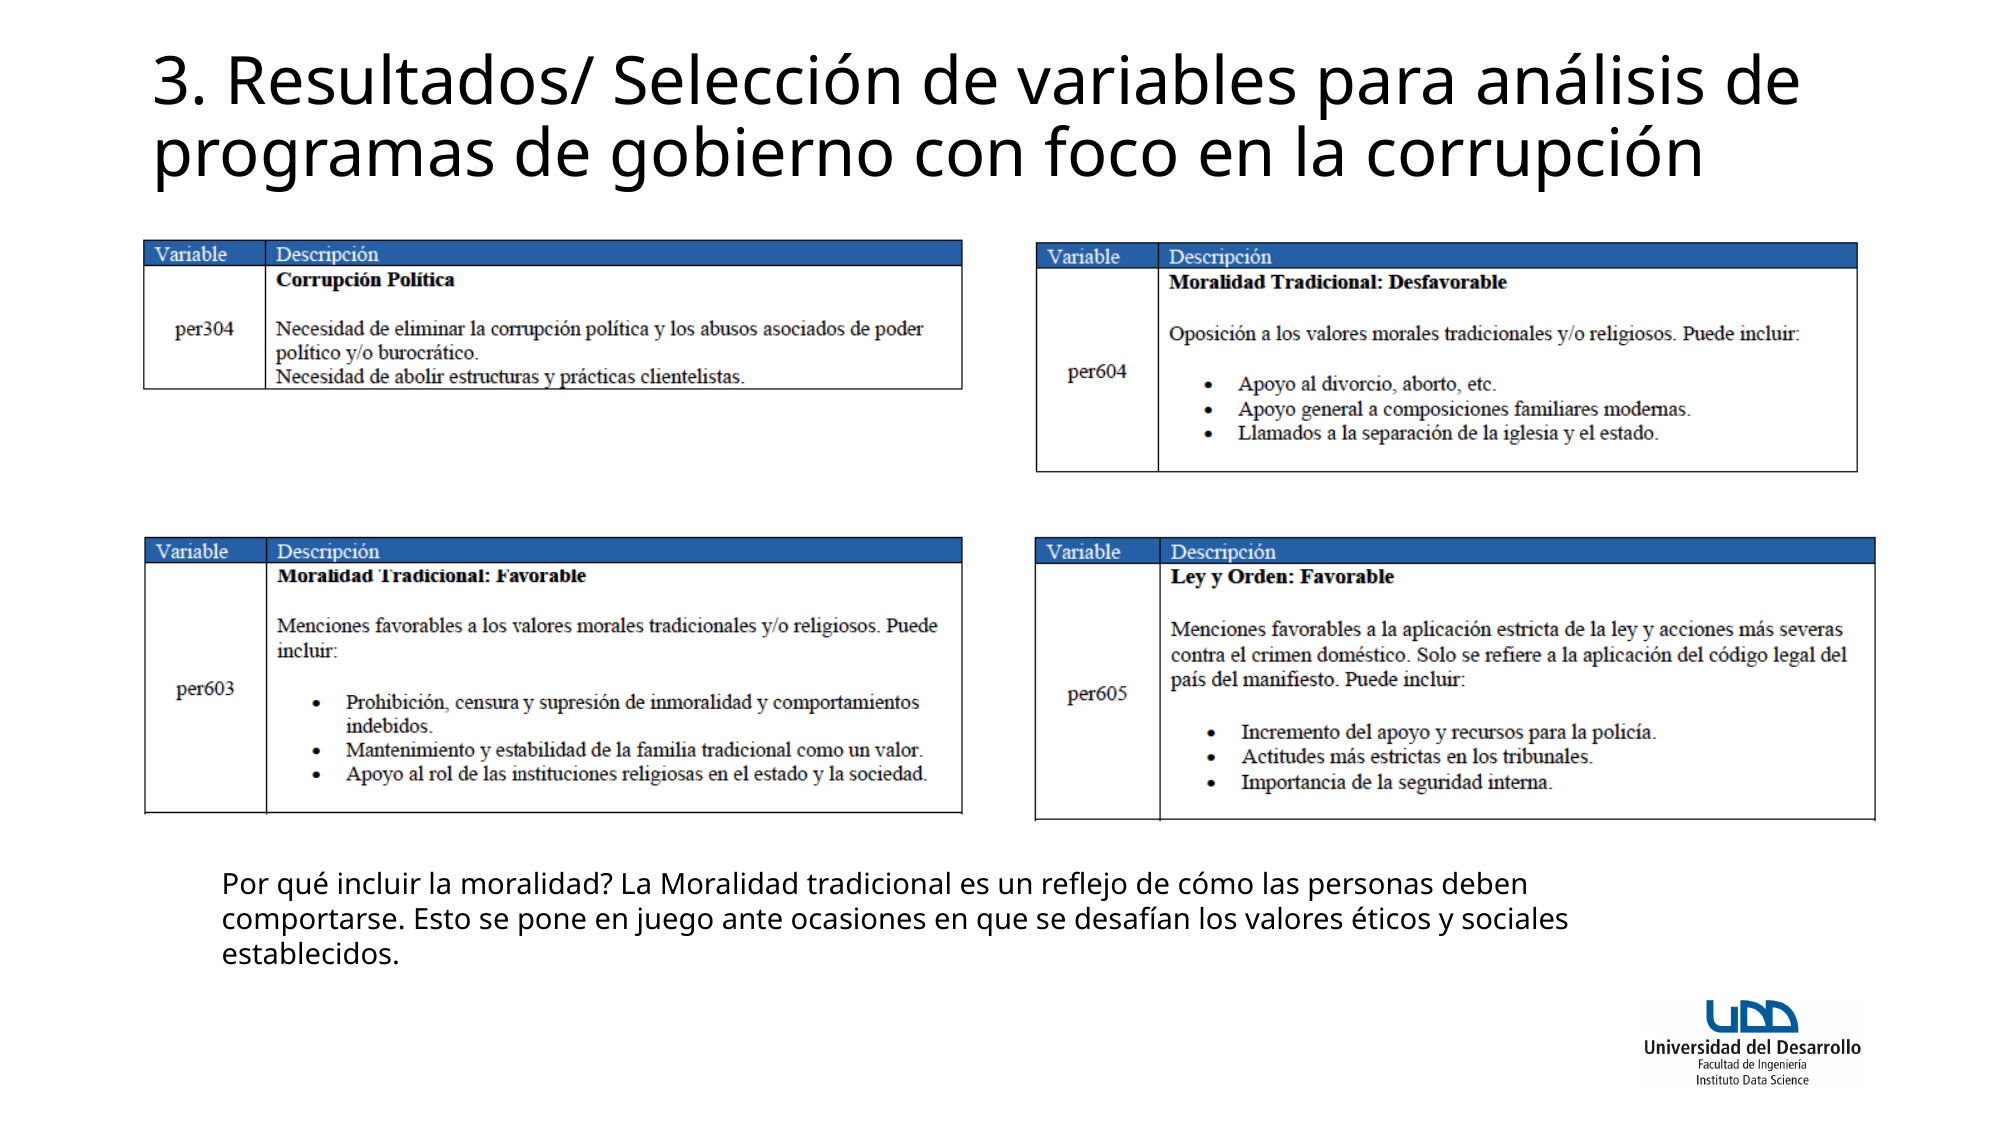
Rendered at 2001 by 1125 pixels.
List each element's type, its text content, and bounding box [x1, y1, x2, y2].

picture [1031, 235, 1863, 481]
picture [1641, 997, 1863, 1088]
title 3. Resultados/ Selección de variables para análisis de programas de gobierno con foco en la corrupción [137, 32, 1863, 205]
picture [1031, 531, 1881, 830]
text_box Por qué incluir la moralidad? La Moralidad tradicional es un reflejo de cómo las personas deben comportarse. Esto se pone en juego ante ocasiones en que se desafían los valores éticos y sociales establecidos. [206, 857, 1628, 978]
picture [136, 235, 969, 397]
picture [136, 531, 969, 817]
